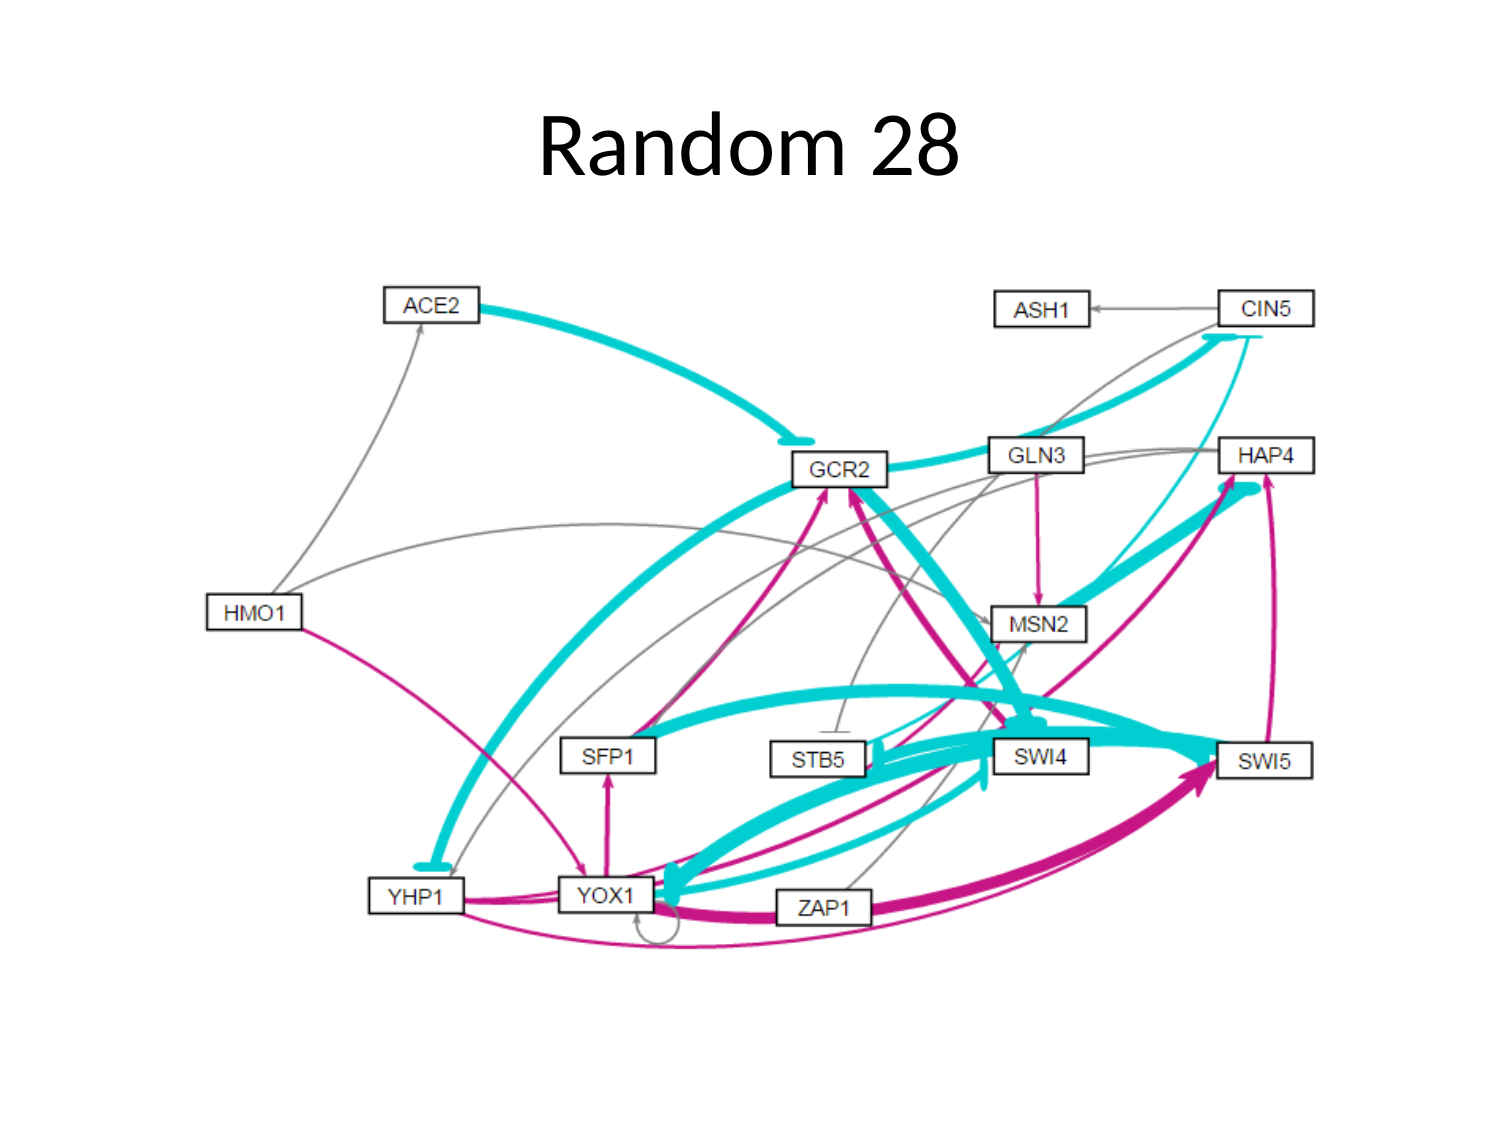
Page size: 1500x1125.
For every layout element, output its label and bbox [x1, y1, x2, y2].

list [199, 249, 1326, 960]
title [75, 45, 1425, 233]
